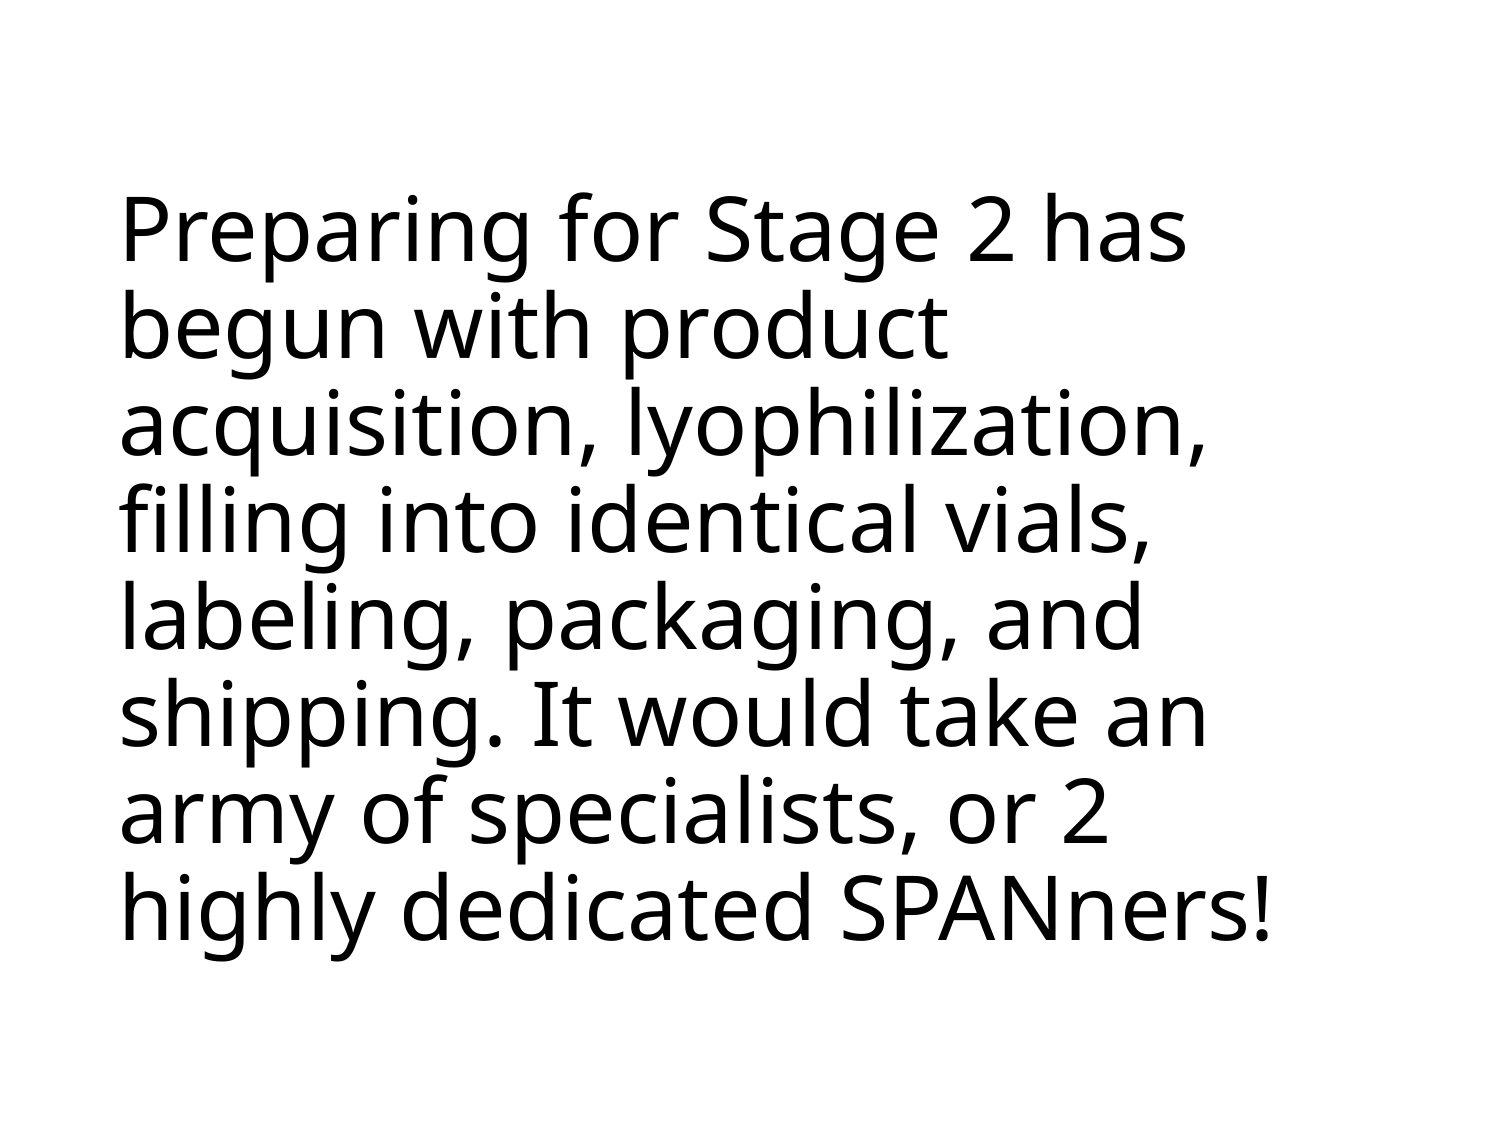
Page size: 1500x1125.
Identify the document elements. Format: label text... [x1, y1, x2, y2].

title Preparing for Stage 2 has begun with product acquisition, lyophilization, filling into identical vials, labeling, packaging, and shipping. It would take an army of specialists, or 2 highly dedicated SPANners! [103, 175, 1397, 968]
